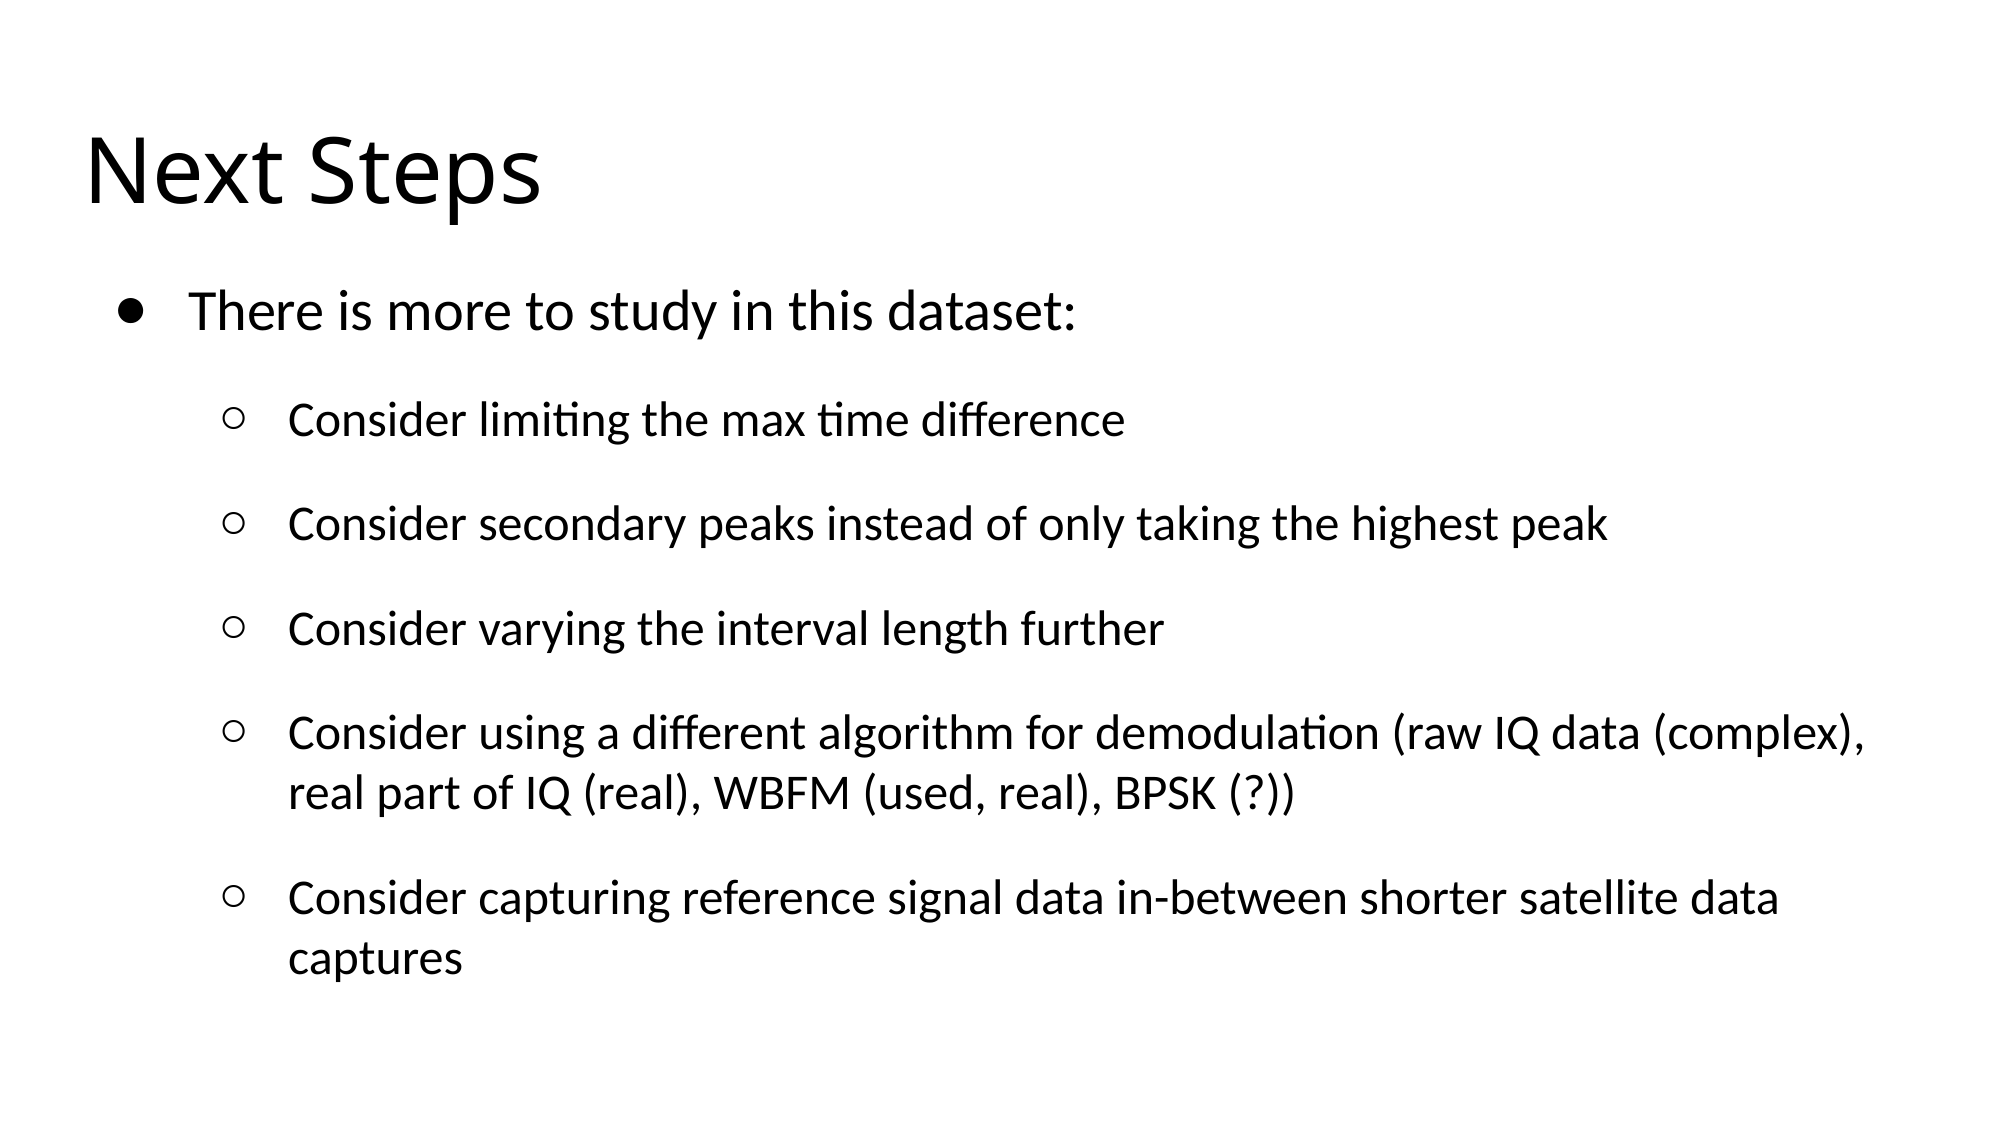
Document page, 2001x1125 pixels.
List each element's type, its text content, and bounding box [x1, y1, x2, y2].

list There is more to study in this dataset: Consider limiting the max time difference Consider secondary peaks instead of only taking the highest peak Consider varying the interval length further Consider using a different algorithm for demodulation (raw IQ data (complex), real part of IQ (real), WBFM (used, real), BPSK (?)) Consider capturing reference signal data in-between shorter satellite data captures [68, 252, 1932, 1000]
title Next Steps [68, 97, 1932, 223]
